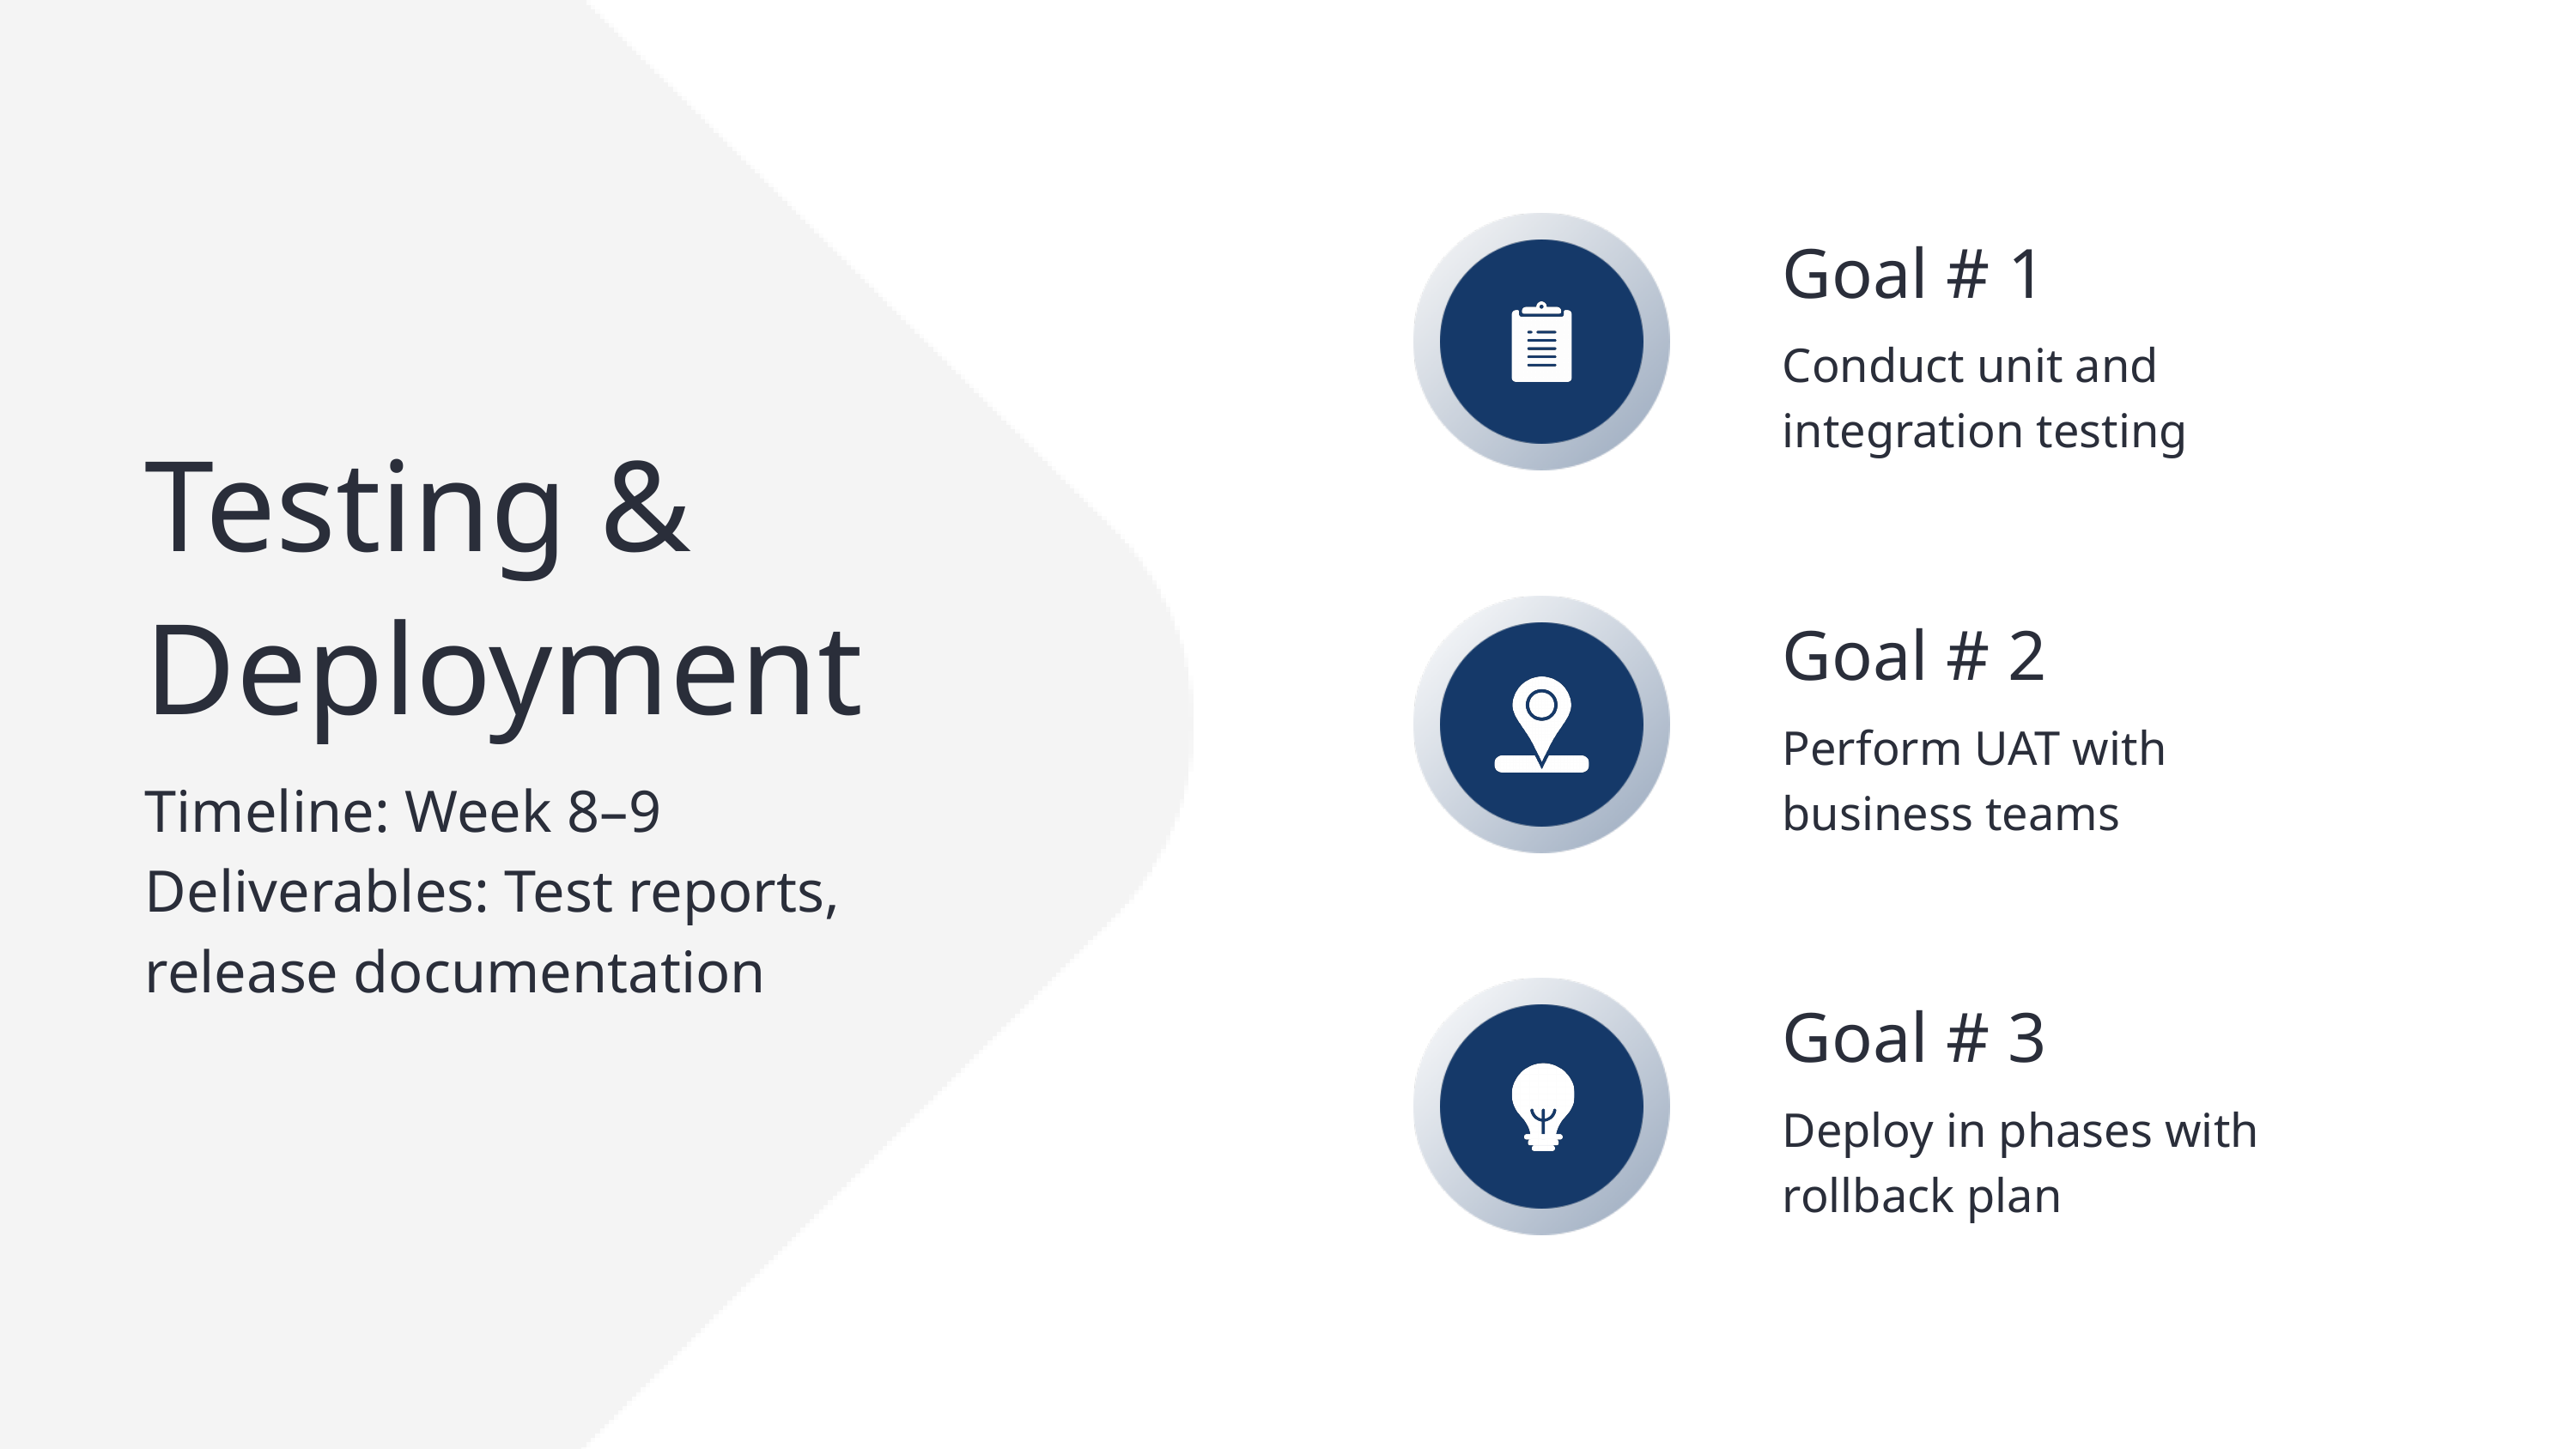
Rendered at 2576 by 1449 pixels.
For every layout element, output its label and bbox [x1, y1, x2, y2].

text_box [144, 420, 925, 997]
text_box [1440, 622, 1643, 827]
text_box [1782, 229, 2330, 454]
text_box [1413, 213, 1670, 470]
text_box [1511, 301, 1572, 382]
text_box [1413, 978, 1670, 1235]
text_box [1494, 676, 1589, 773]
text_box [1440, 1004, 1643, 1209]
text_box [1511, 1062, 1575, 1151]
text_box [1782, 612, 2330, 836]
text_box [0, 0, 1221, 1449]
text_box [1782, 994, 2330, 1219]
text_box [1413, 596, 1670, 853]
text_box [1440, 239, 1643, 444]
